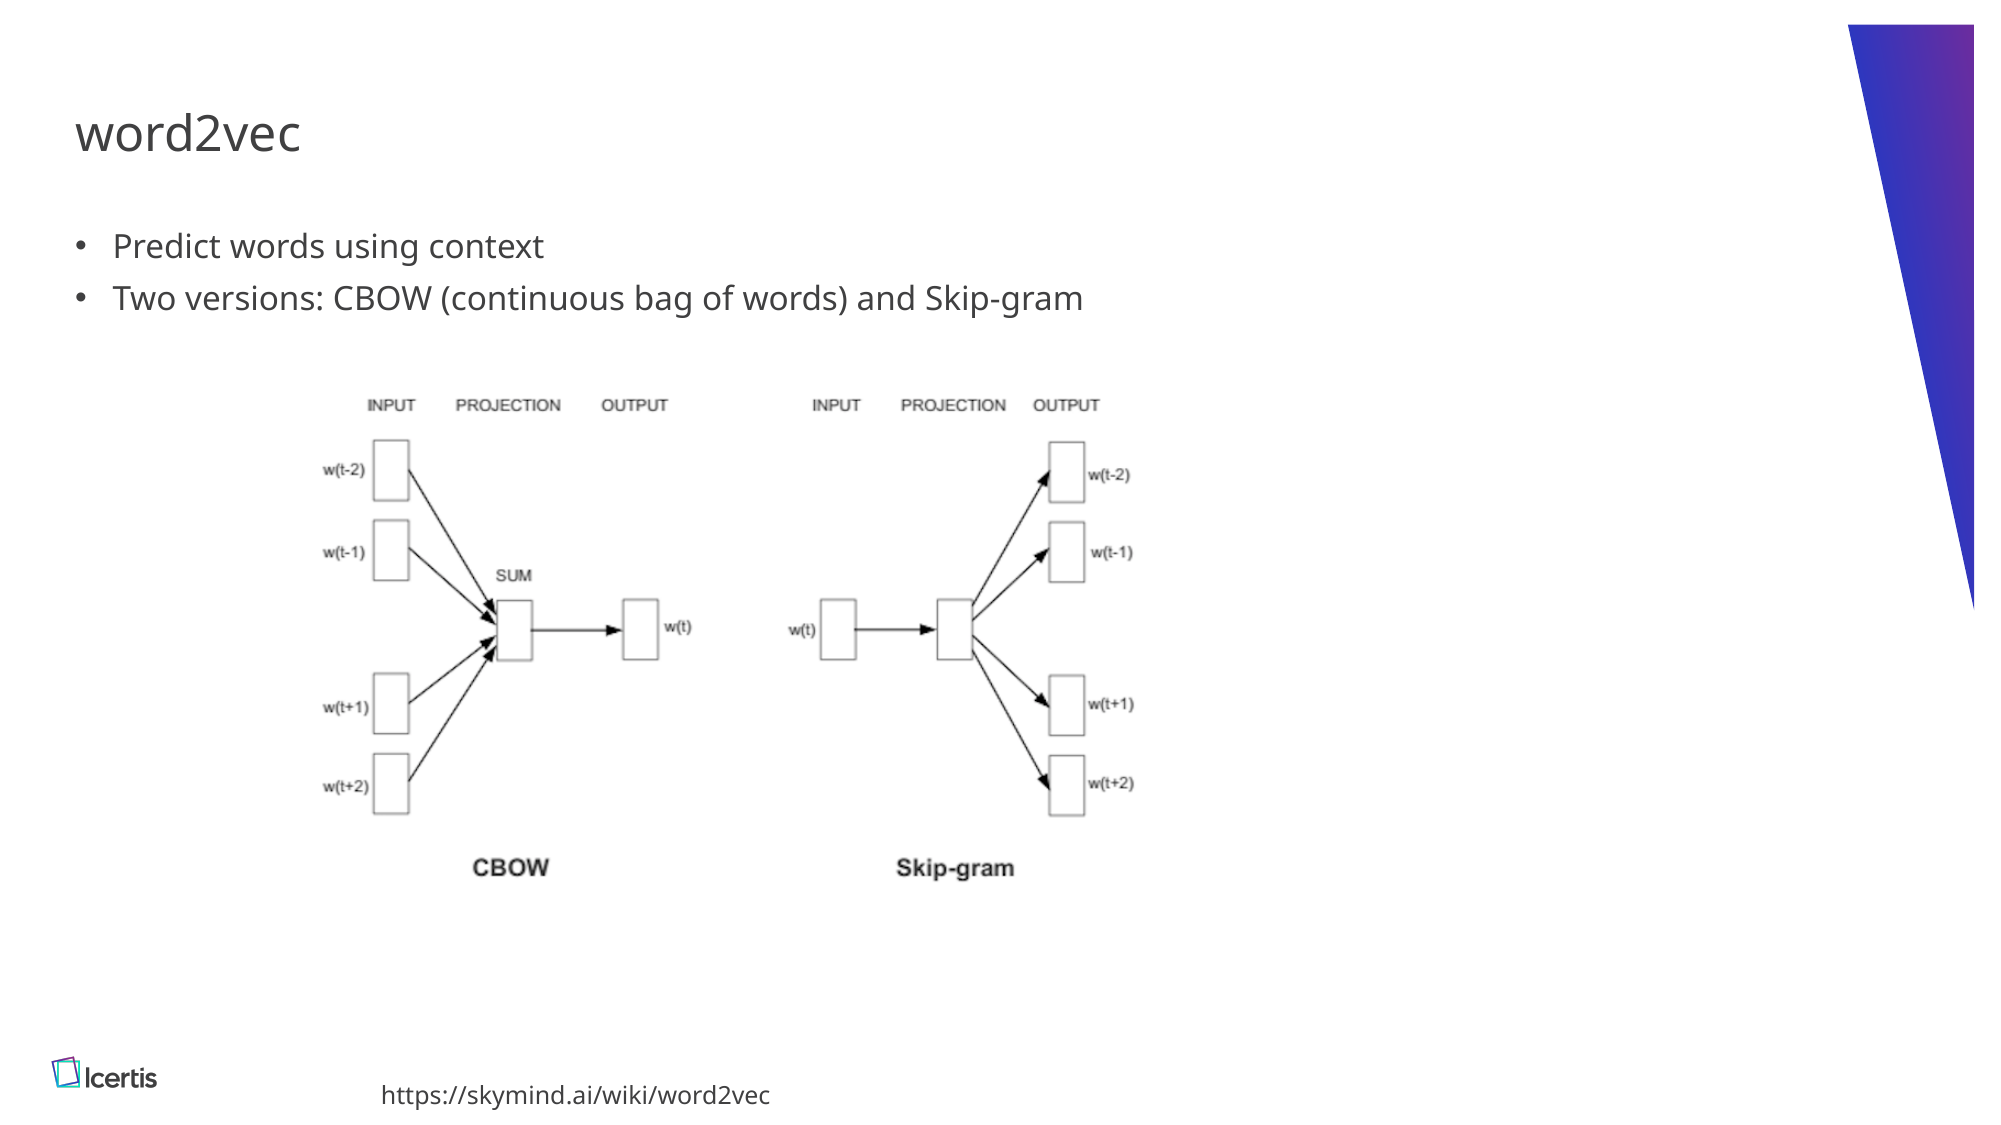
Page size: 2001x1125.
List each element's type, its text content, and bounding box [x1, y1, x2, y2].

picture [50, 1055, 157, 1089]
text_box https://skymind.ai/wiki/word2vec [366, 1071, 787, 1117]
title word2vec [75, 90, 1770, 180]
list Predict words using context Two versions: CBOW (continuous bag of words) and Skip-gram [75, 224, 1770, 939]
picture [263, 366, 1179, 900]
picture [1847, 24, 1975, 611]
